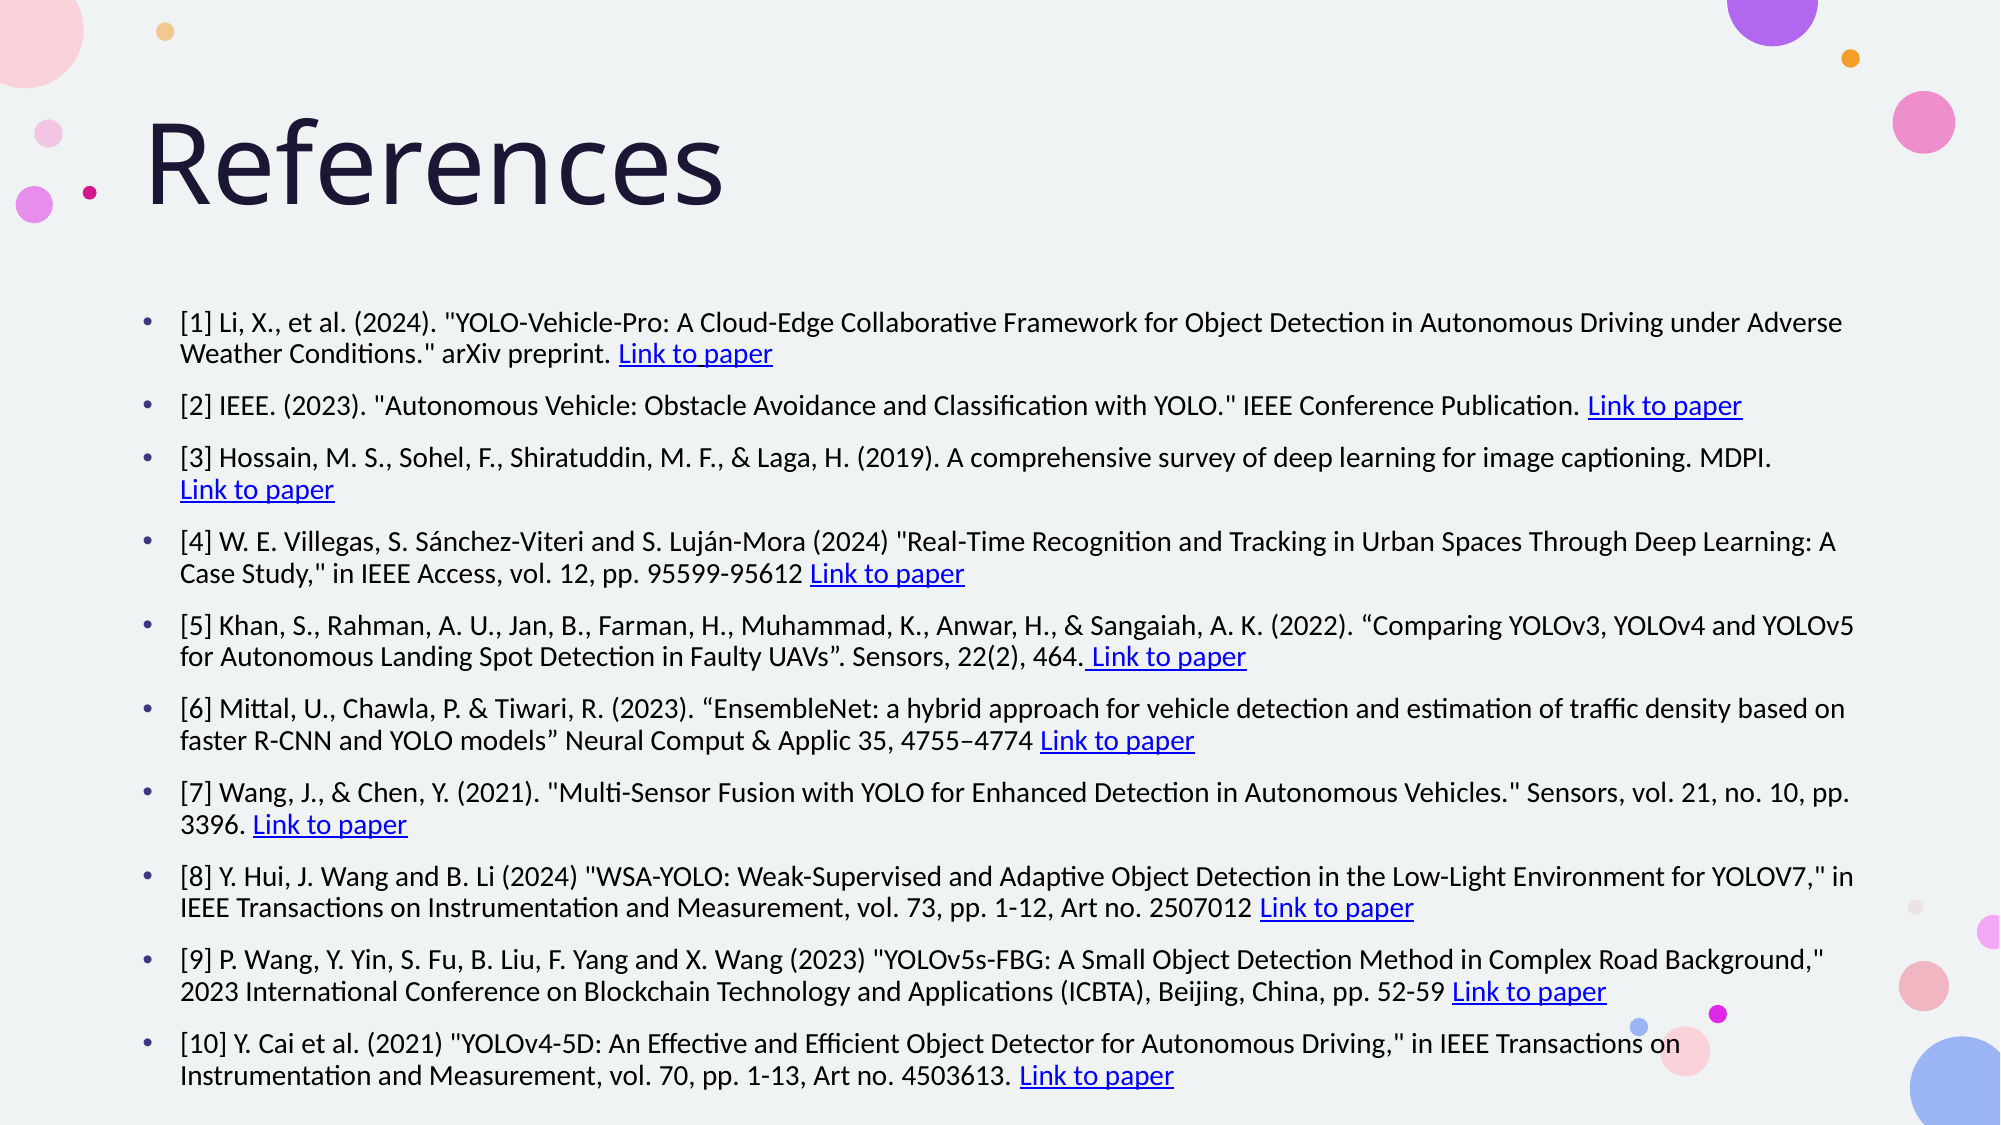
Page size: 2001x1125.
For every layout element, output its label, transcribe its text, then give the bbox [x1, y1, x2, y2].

list [1] Li, X., et al. (2024). "YOLO-Vehicle-Pro: A Cloud-Edge Collaborative Framework for Object Detection in Autonomous Driving under Adverse Weather Conditions." arXiv preprint. Link to paper [2] IEEE. (2023). "Autonomous Vehicle: Obstacle Avoidance and Classification with YOLO." IEEE Conference Publication. Link to paper [3] Hossain, M. S., Sohel, F., Shiratuddin, M. F., & Laga, H. (2019). A comprehensive survey of deep learning for image captioning. MDPI. Link to paper [4] W. E. Villegas, S. Sánchez-Viteri and S. Luján-Mora (2024) "Real-Time Recognition and Tracking in Urban Spaces Through Deep Learning: A Case Study," in IEEE Access, vol. 12, pp. 95599-95612 Link to paper [5] Khan, S., Rahman, A. U., Jan, B., Farman, H., Muhammad, K., Anwar, H., & Sangaiah, A. K. (2022). “Comparing YOLOv3, YOLOv4 and YOLOv5 for Autonomous Landing Spot Detection in Faulty UAVs”. Sensors, 22(2), 464. Link to paper [6] Mittal, U., Chawla, P. & Tiwari, R. (2023). “EnsembleNet: a hybrid approach for vehicle detection and estimation of traffic density based on faster R-CNN and YOLO models” Neural Comput & Applic 35, 4755–4774 Link to paper [7] Wang, J., & Chen, Y. (2021). "Multi-Sensor Fusion with YOLO for Enhanced Detection in Autonomous Vehicles." Sensors, vol. 21, no. 10, pp. 3396. Link to paper [8] Y. Hui, J. Wang and B. Li (2024) "WSA-YOLO: Weak-Supervised and Adaptive Object Detection in the Low-Light Environment for YOLOV7," in IEEE Transactions on Instrumentation and Measurement, vol. 73, pp. 1-12, Art no. 2507012 Link to paper [9] P. Wang, Y. Yin, S. Fu, B. Liu, F. Yang and X. Wang (2023) "YOLOv5s-FBG: A Small Object Detection Method in Complex Road Background," 2023 International Conference on Blockchain Technology and Applications (ICBTA), Beijing, China, pp. 52-59 Link to paper [10] Y. Cai et al. (2021) "YOLOv4-5D: An Effective and Efficient Object Detector for Autonomous Driving," in IEEE Transactions on Instrumentation and Measurement, vol. 70, pp. 1-13, Art no. 4503613. Link to paper [127, 299, 1877, 1014]
title References [127, 59, 1877, 278]
